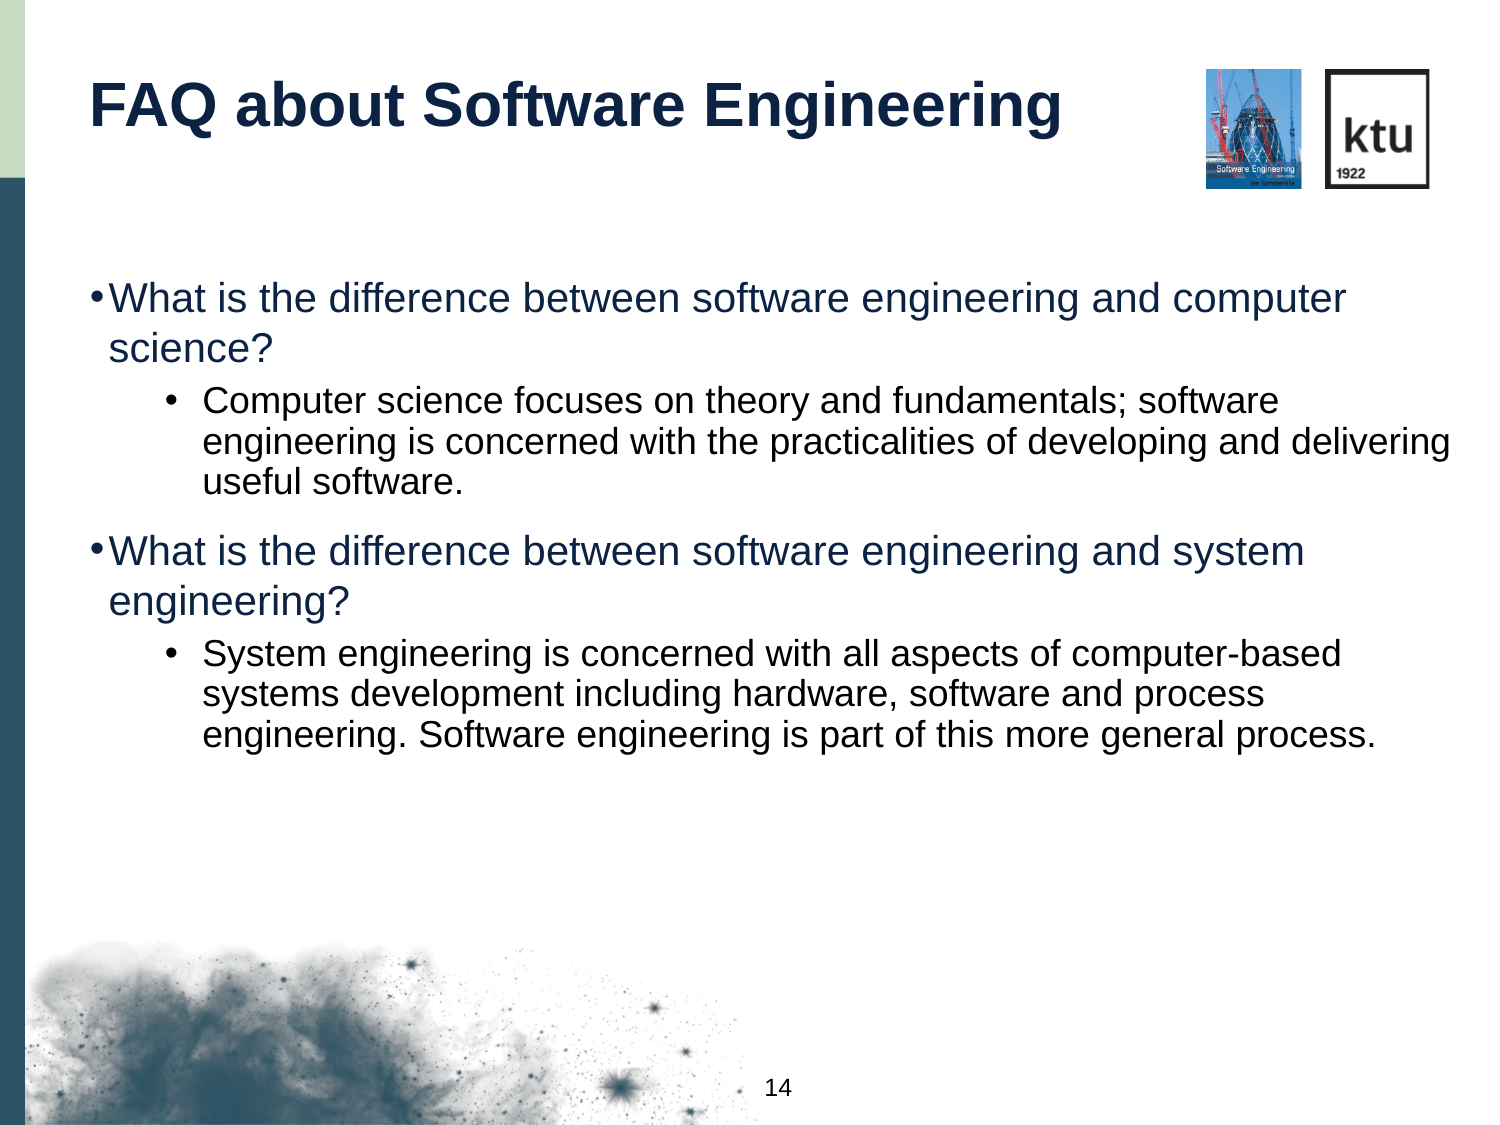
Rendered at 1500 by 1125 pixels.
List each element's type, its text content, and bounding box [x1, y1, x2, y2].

picture [25, 941, 760, 1124]
list FAQ about Software Engineering [75, 69, 1206, 171]
picture [1206, 69, 1302, 189]
list What is the difference between software engineering and computer science? Computer science focuses on theory and fundamentals; software engineering is concerned with the practicalities of developing and delivering useful software. What is the difference between software engineering and system engineering? System engineering is concerned with all aspects of computer-based systems development including hardware, software and process engineering. Software engineering is part of this more general process. [75, 263, 1482, 962]
